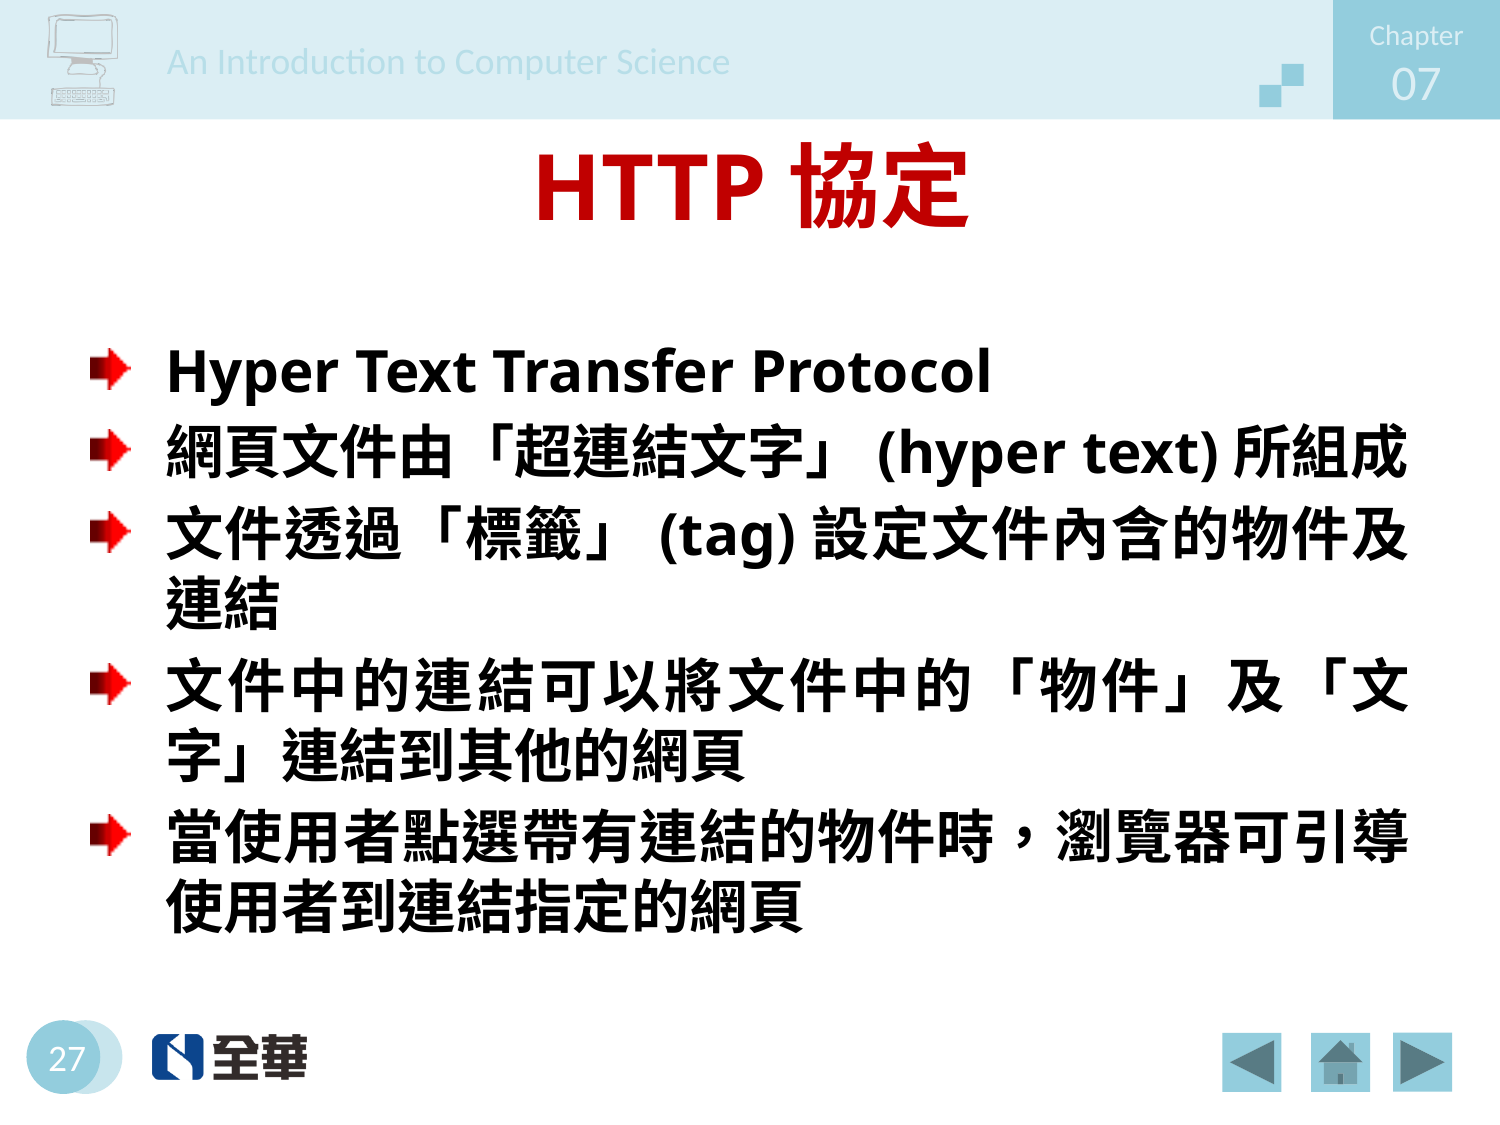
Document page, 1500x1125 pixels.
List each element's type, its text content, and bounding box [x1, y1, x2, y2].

title HTTP協定 [76, 90, 1427, 278]
picture [47, 14, 118, 106]
picture [90, 511, 131, 553]
picture [90, 663, 131, 705]
picture [90, 814, 131, 856]
list Hyper Text Transfer Protocol 網頁文件由「超連結文字」(hyper text)所組成 文件透過「標籤」(tag)設定文件內含的物件及連結 文件中的連結可以將文件中的「物件」及「文字」連結到其他的網頁 當使用者點選帶有連結的物件時，瀏覽器可引導使用者到連結指定的網頁 [75, 326, 1425, 1005]
picture [152, 1034, 307, 1080]
picture [90, 429, 131, 471]
picture [90, 348, 131, 390]
